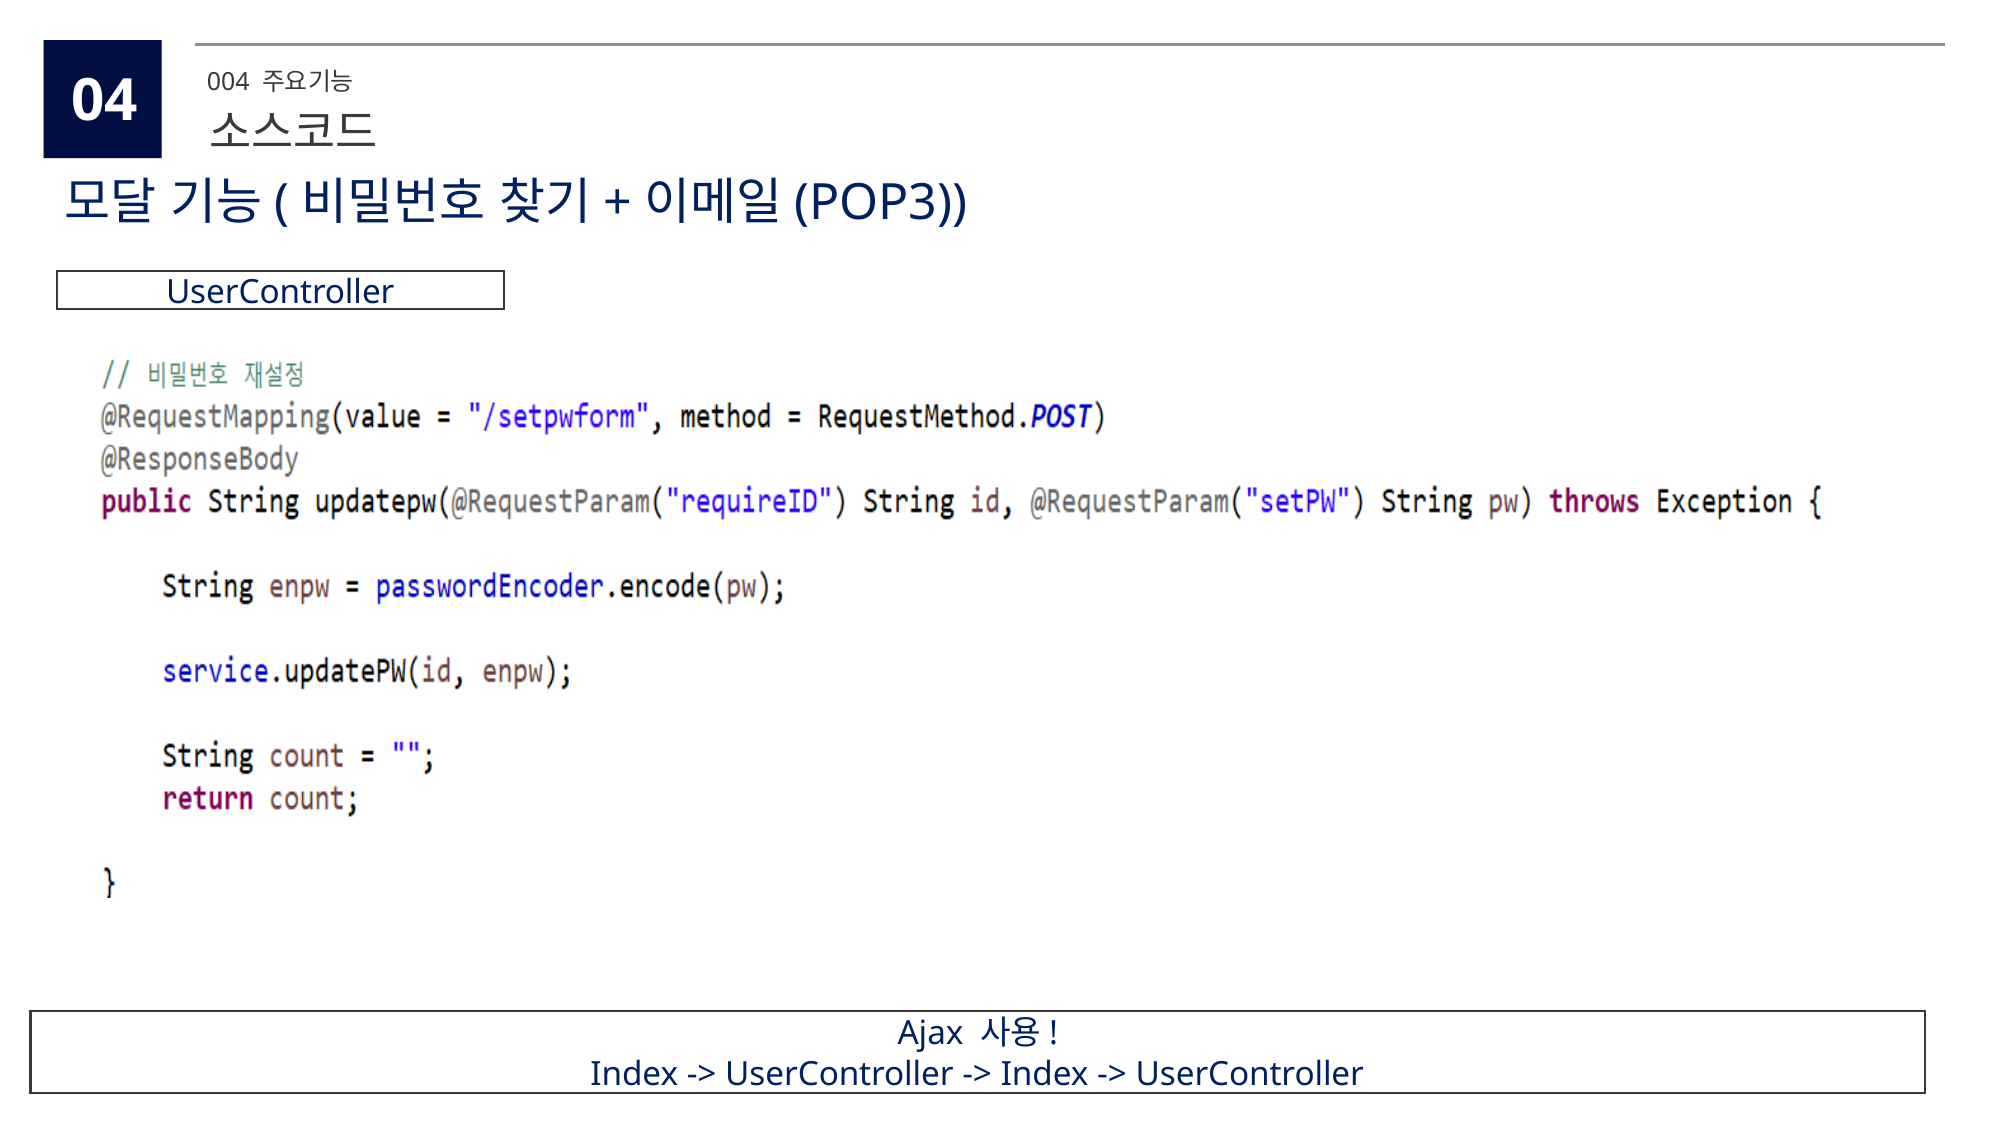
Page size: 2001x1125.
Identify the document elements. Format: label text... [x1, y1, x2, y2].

text_box 모달 기능(비밀번호 찾기+이메일(POP3)) [49, 162, 983, 238]
picture [43, 341, 1939, 898]
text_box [194, 57, 392, 167]
text_box UserController [56, 270, 505, 310]
text_box [42, 39, 163, 159]
text_box 04 [45, 55, 164, 140]
text_box Ajax 사용! Index -> UserController -> Index -> UserController [29, 1010, 1926, 1094]
